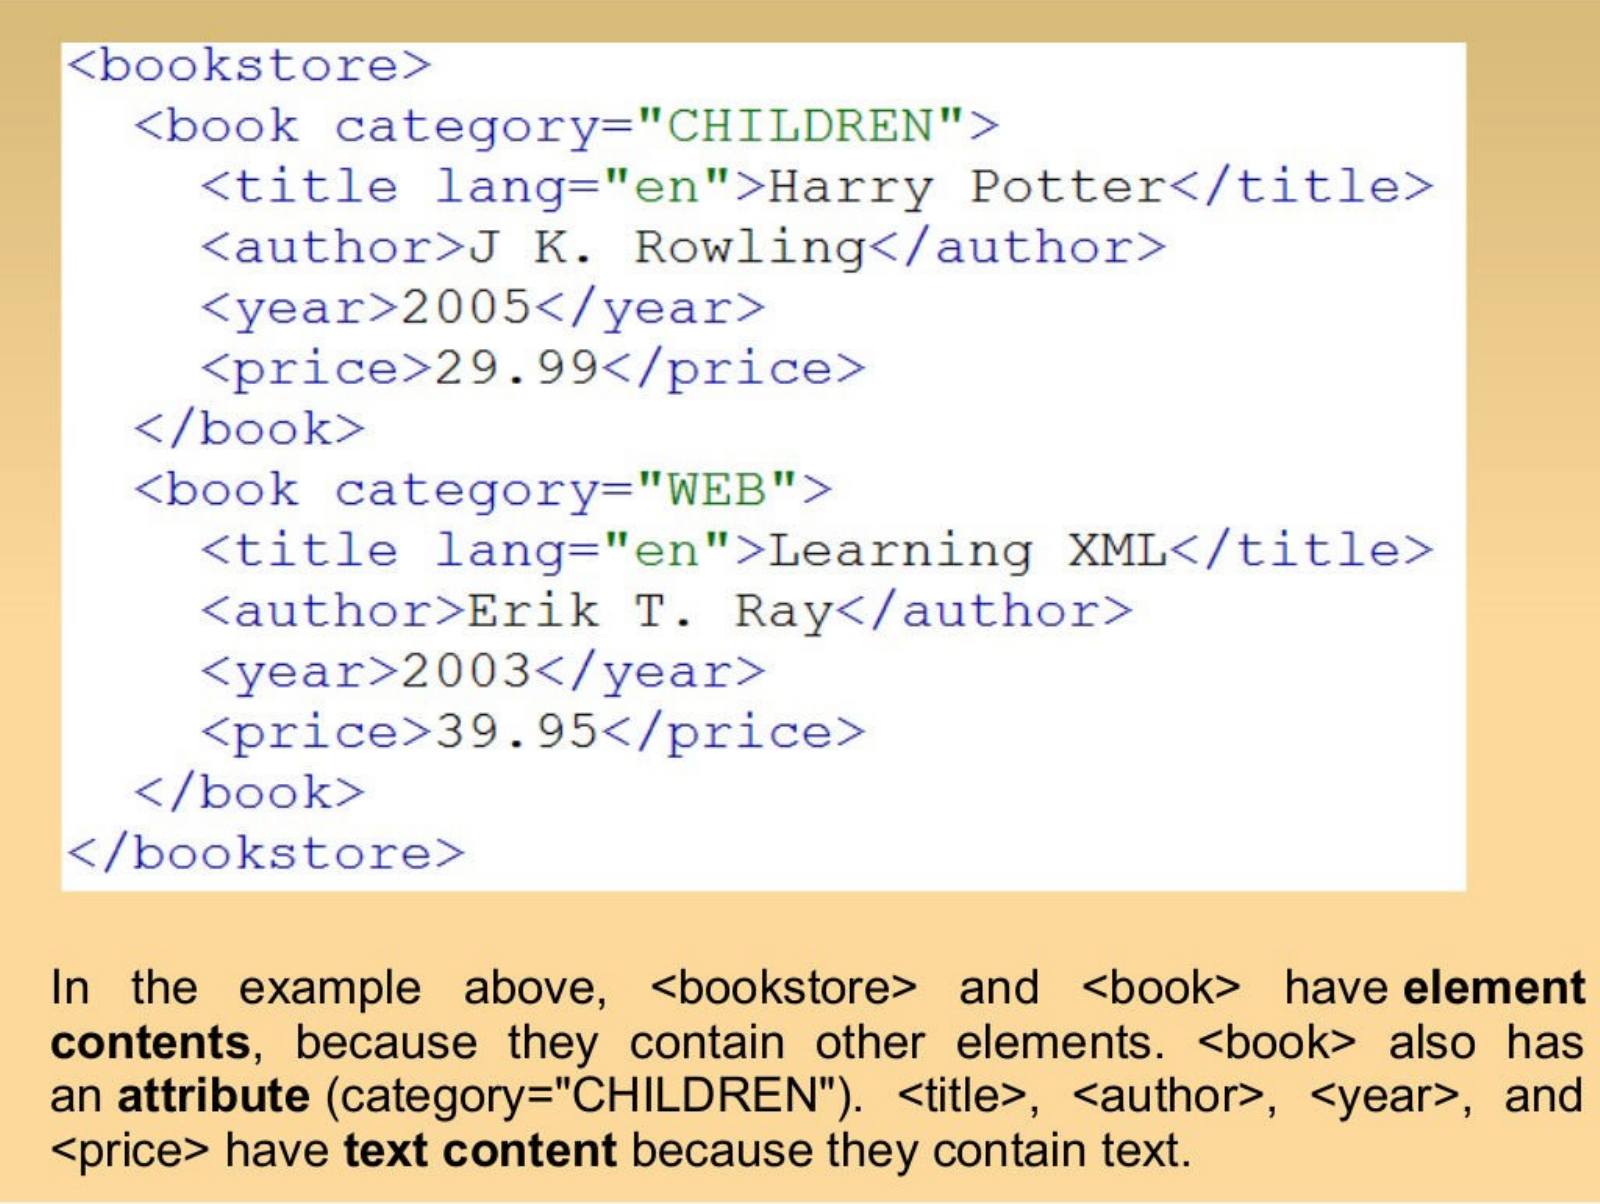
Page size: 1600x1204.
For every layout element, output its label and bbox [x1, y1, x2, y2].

text_box [0, 0, 1600, 1204]
